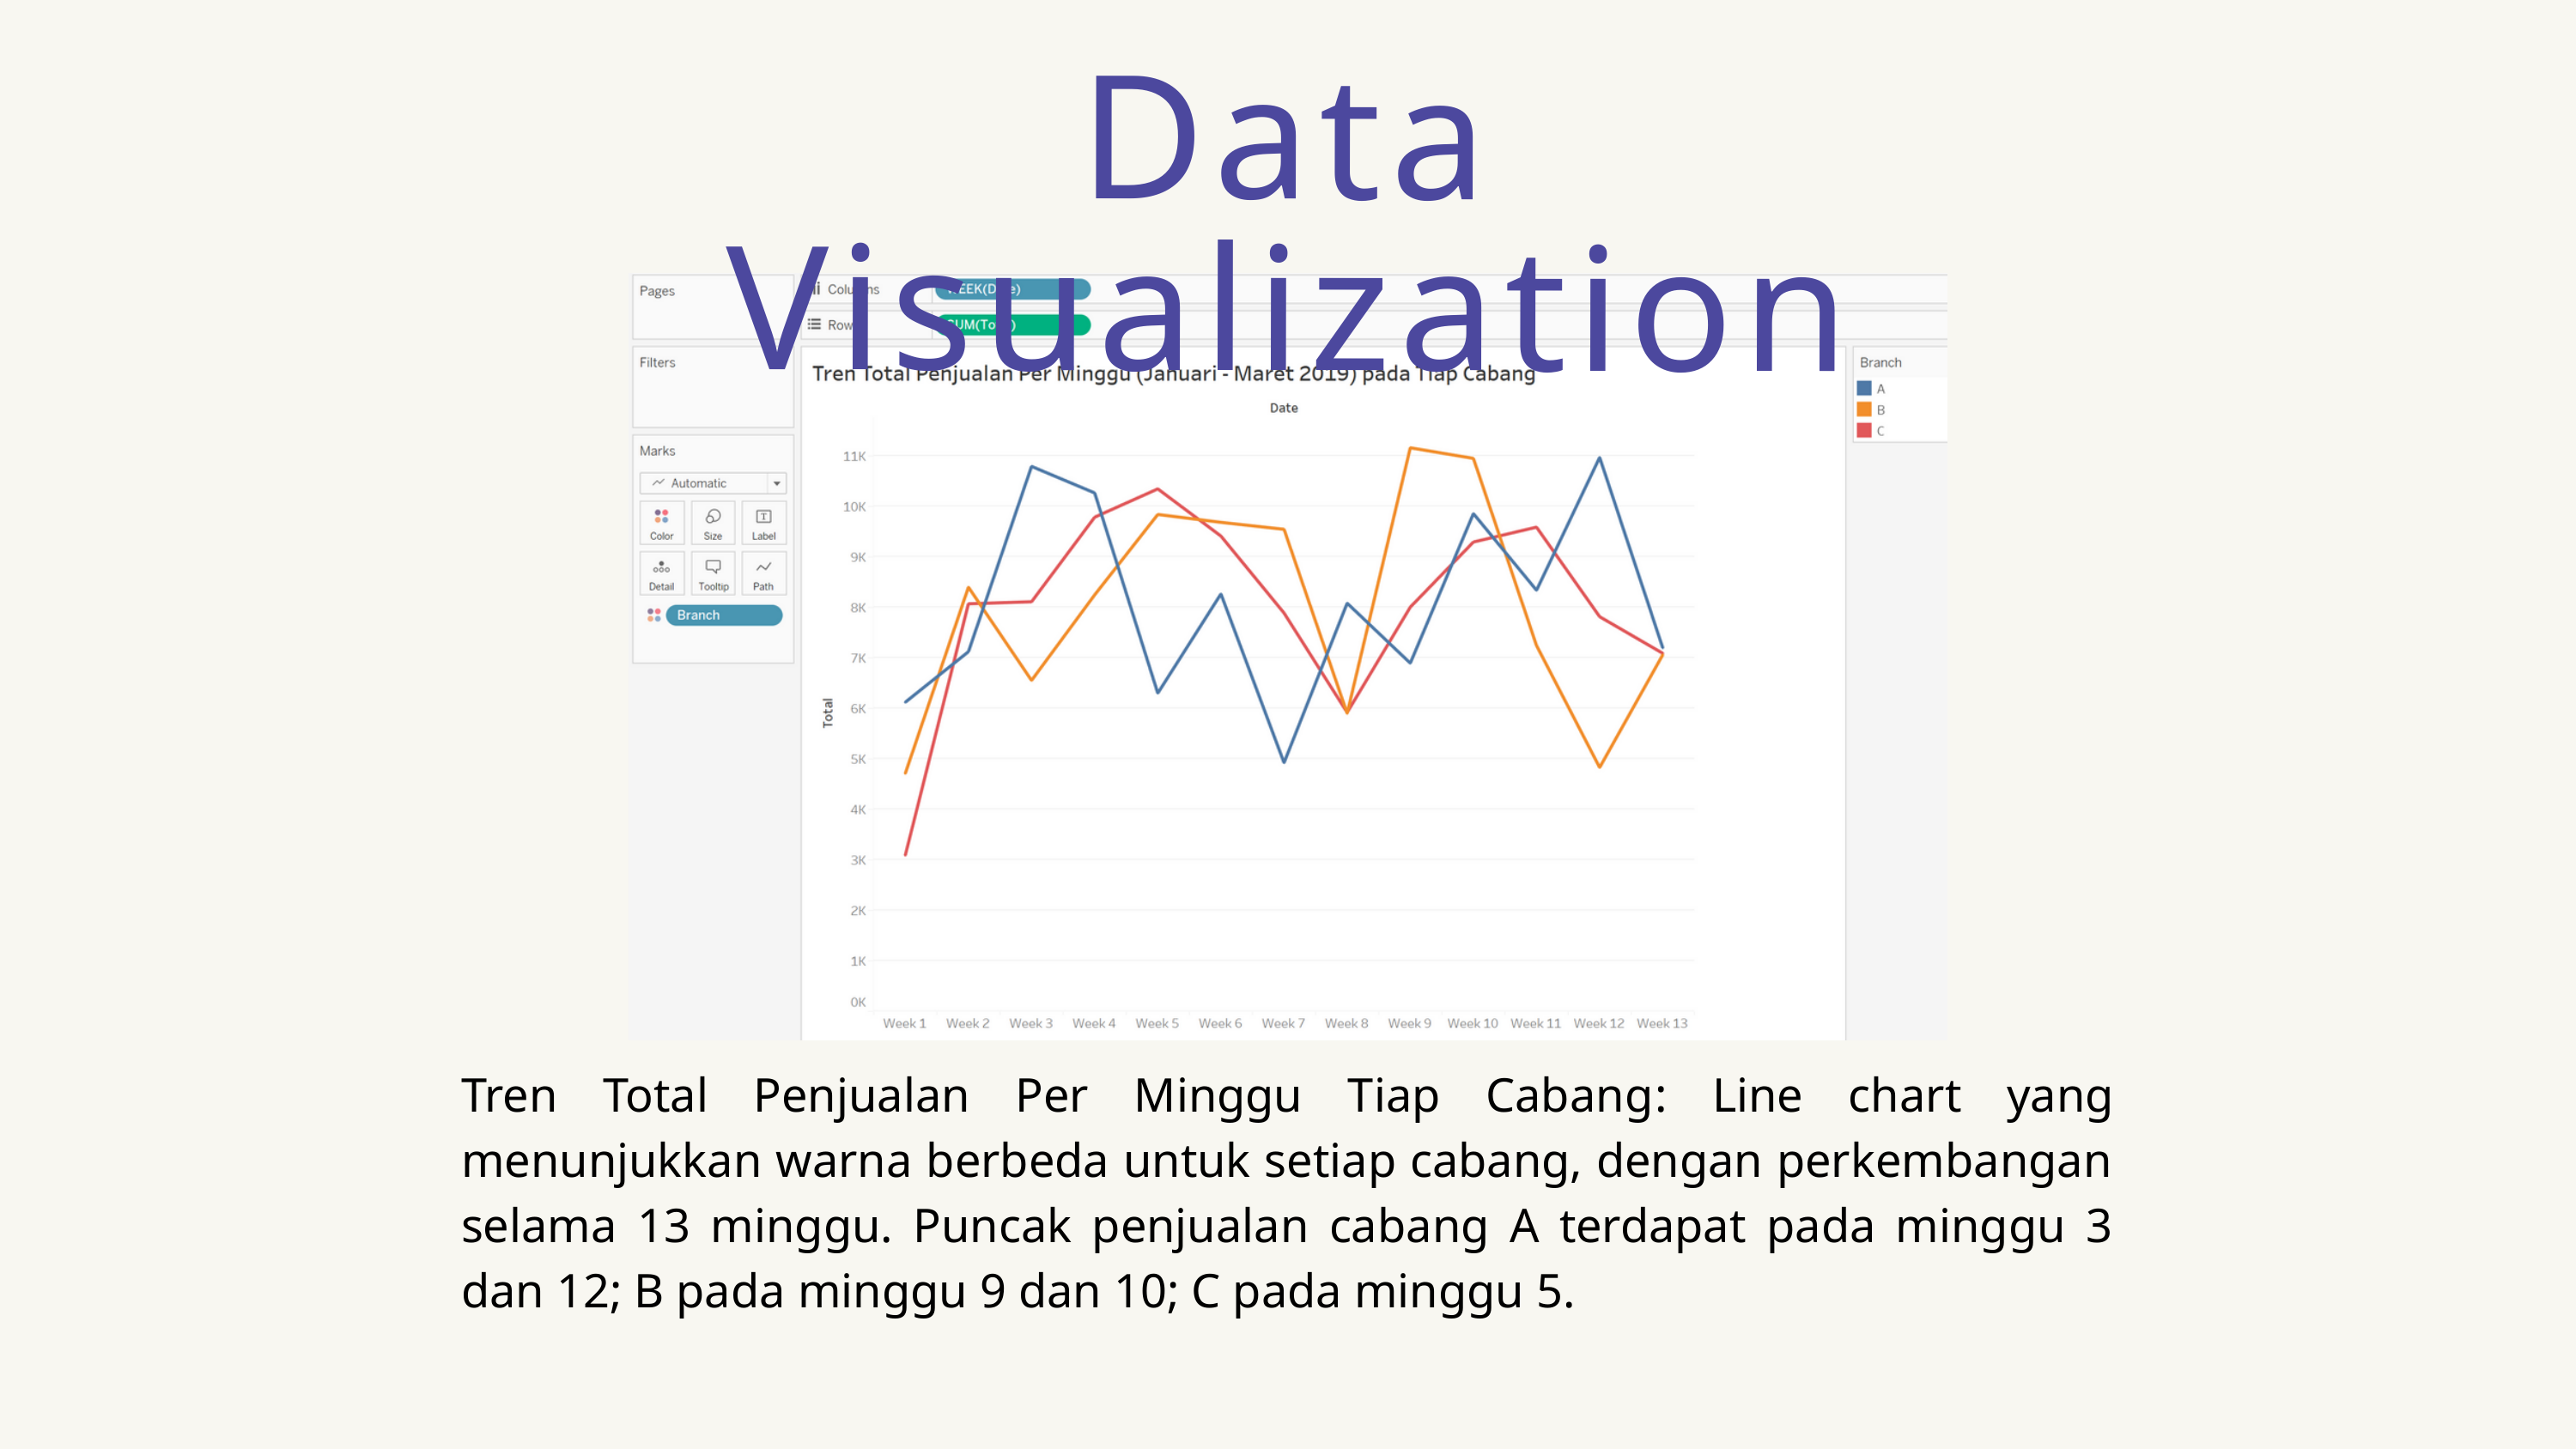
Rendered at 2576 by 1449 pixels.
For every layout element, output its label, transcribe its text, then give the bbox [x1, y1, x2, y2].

text_box [628, 404, 1947, 1041]
text_box Tren Total Penjualan Per Minggu Tiap Cabang: Line chart yang menunjukkan warna berbeda untuk setiap cabang, dengan perkembangan selama 13 minggu. Puncak penjualan cabang A terdapat pada minggu 3 dan 12; B pada minggu 9 dan 10; C pada minggu 5. [461, 1056, 2115, 1317]
text_box Data Visualization [628, 60, 1947, 407]
